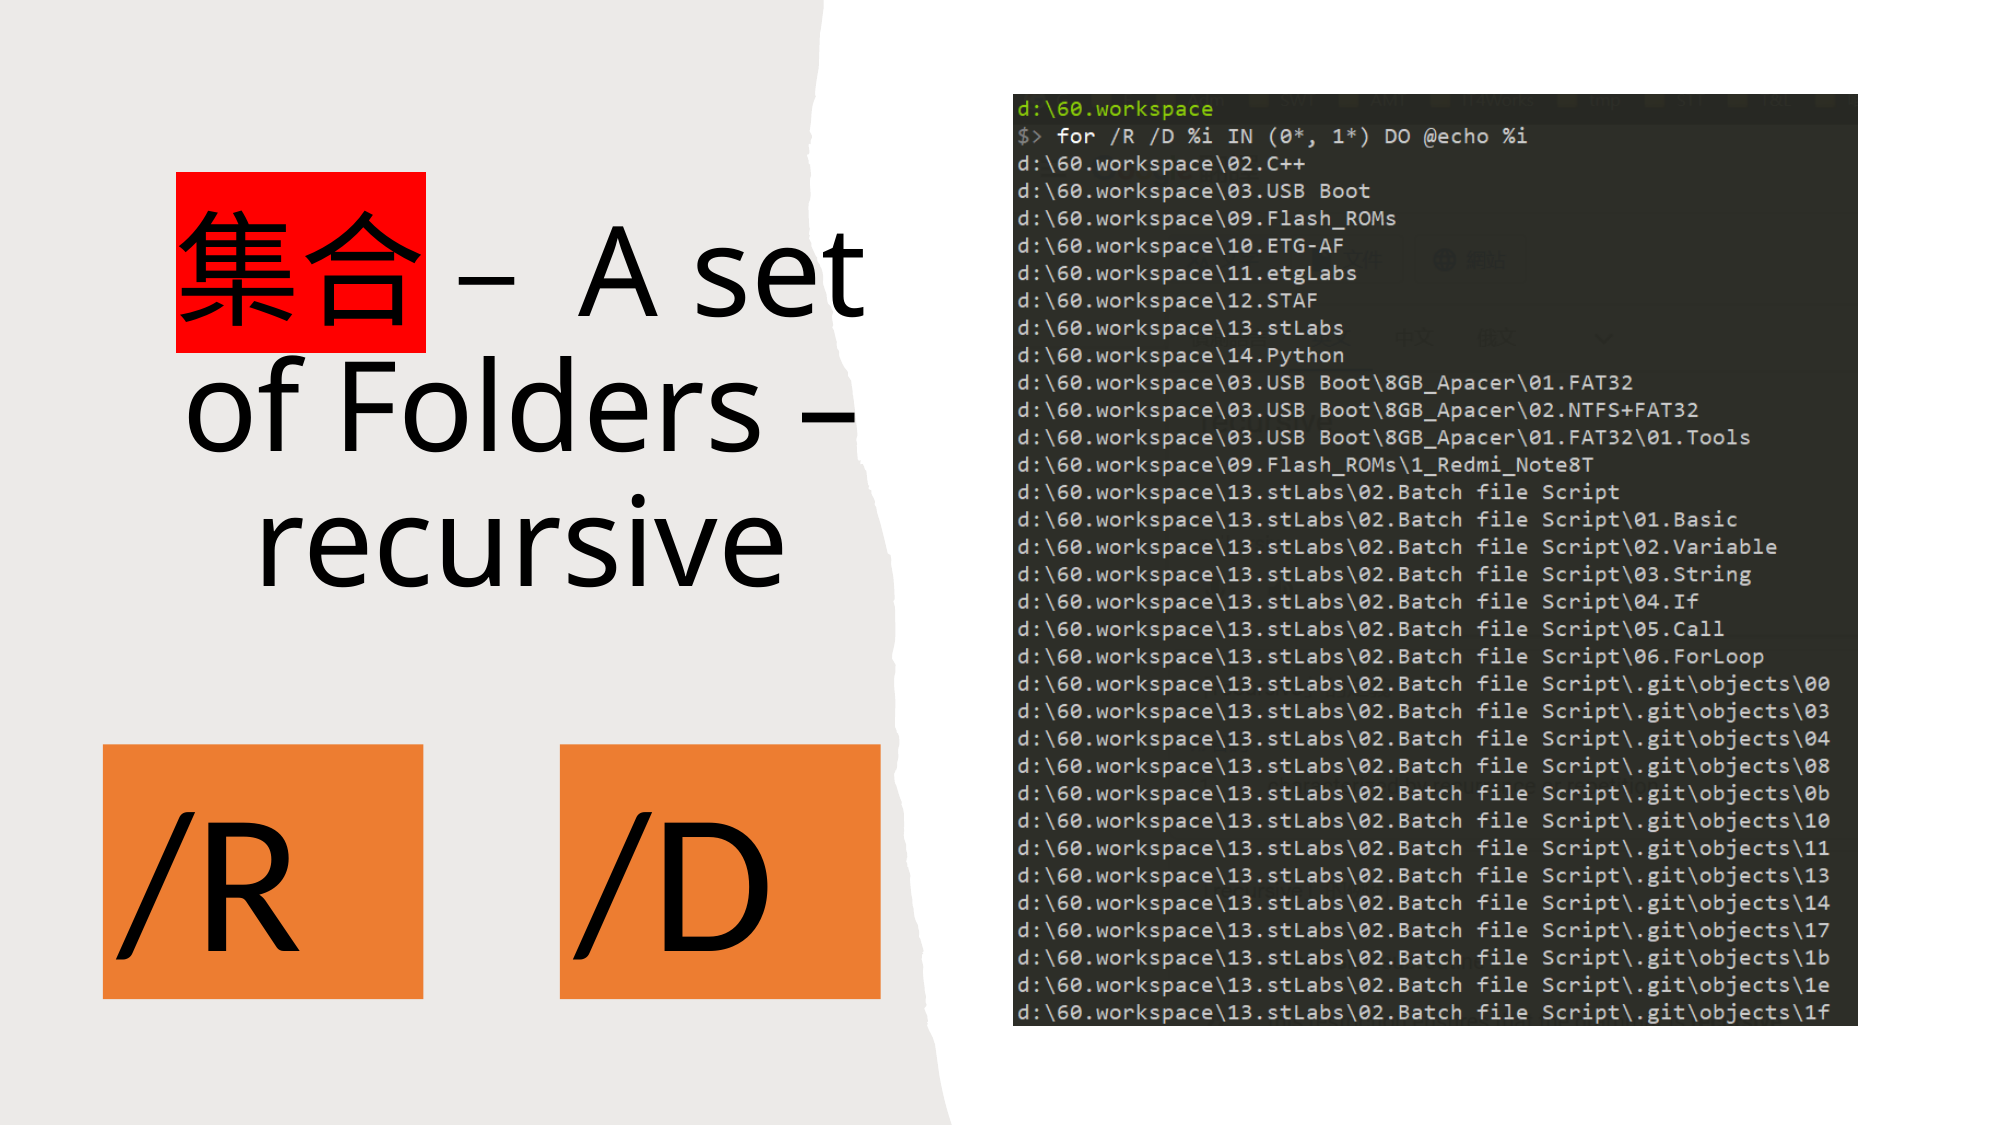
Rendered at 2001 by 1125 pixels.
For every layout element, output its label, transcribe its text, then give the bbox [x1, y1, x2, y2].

text_box [0, 0, 953, 1125]
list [1013, 94, 1858, 1026]
text_box /R [102, 744, 424, 1000]
text_box /D [559, 744, 881, 1000]
title 集合 – A set of Folders – recursive [102, 162, 940, 622]
text_box [809, 0, 2000, 1125]
